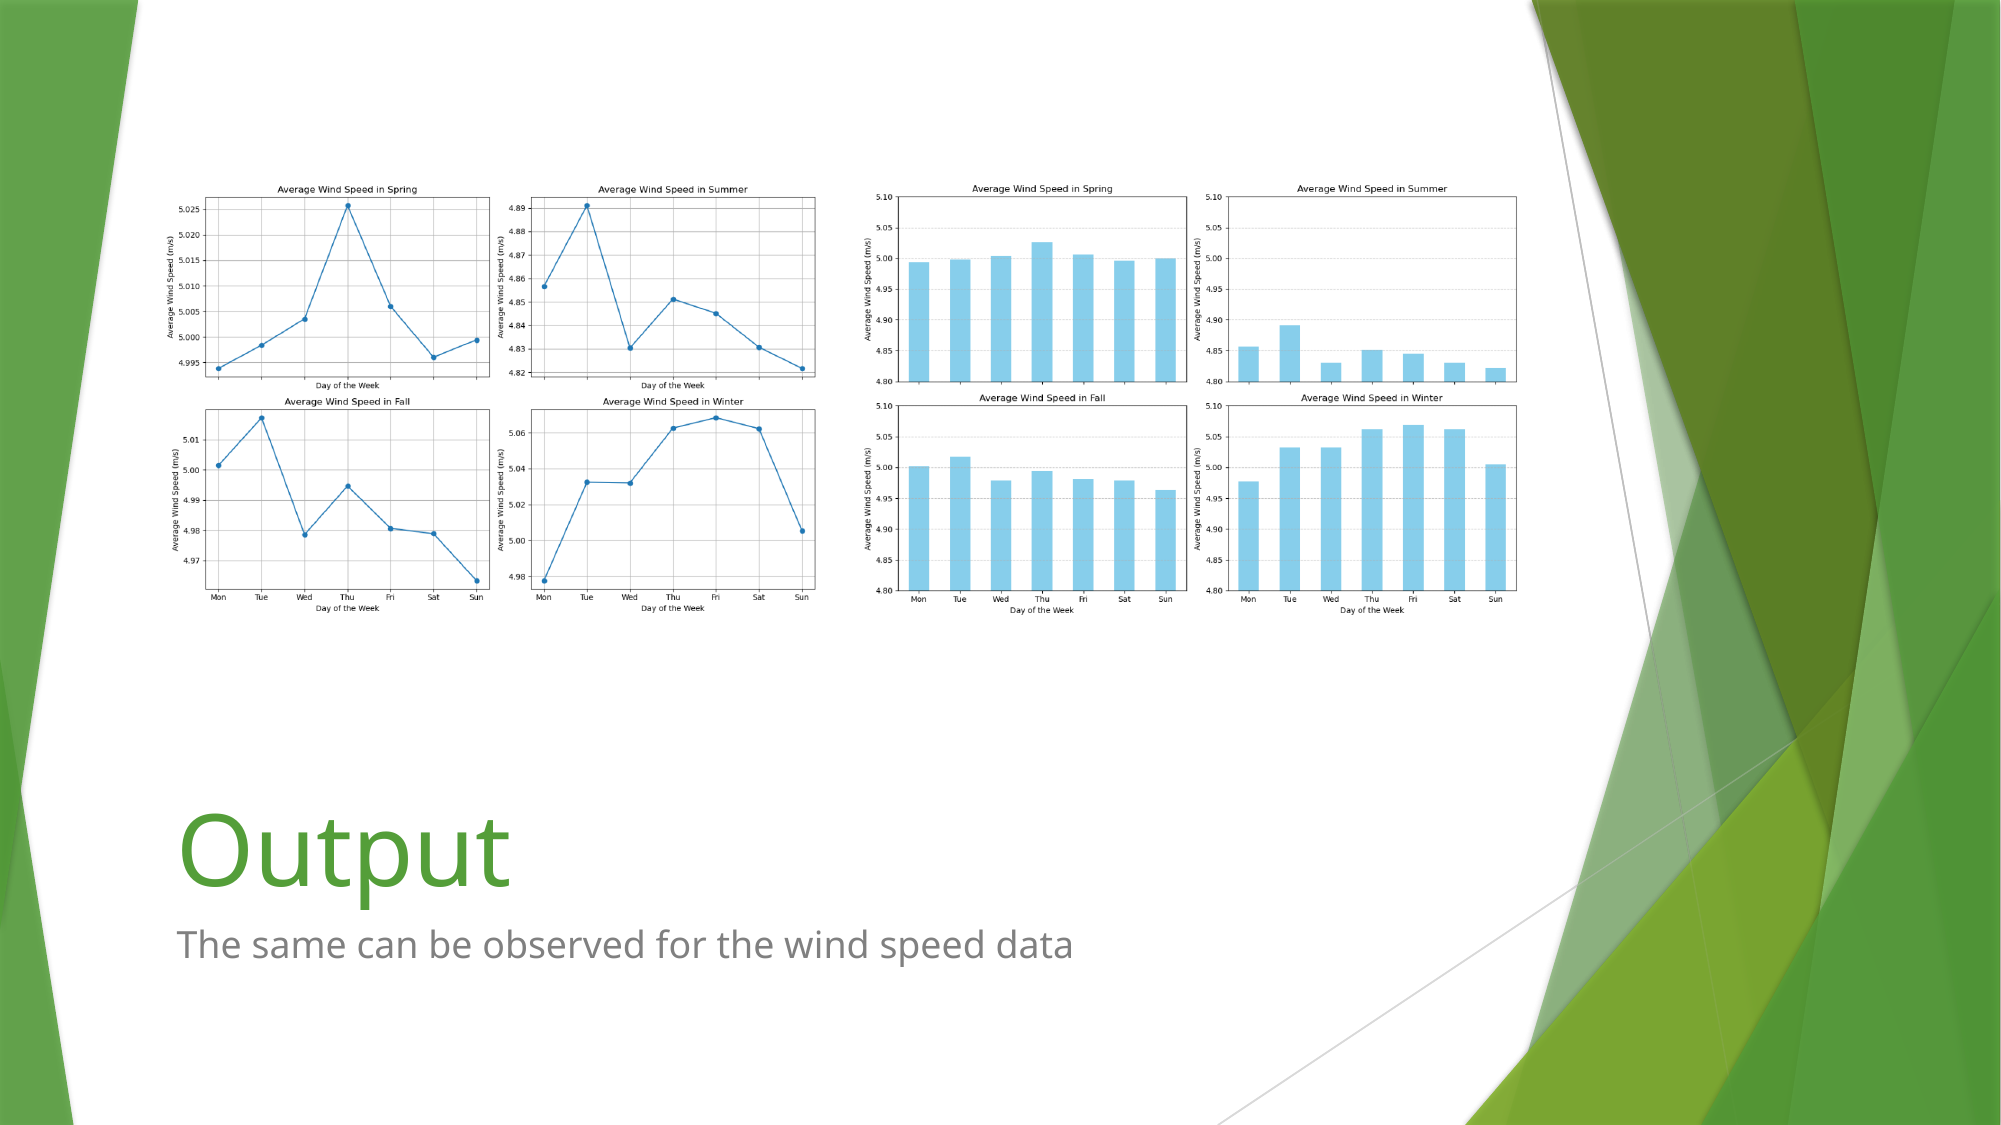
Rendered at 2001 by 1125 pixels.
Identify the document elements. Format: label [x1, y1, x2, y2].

text_box [0, 0, 2000, 1125]
picture [161, 179, 824, 619]
picture [859, 179, 1522, 618]
